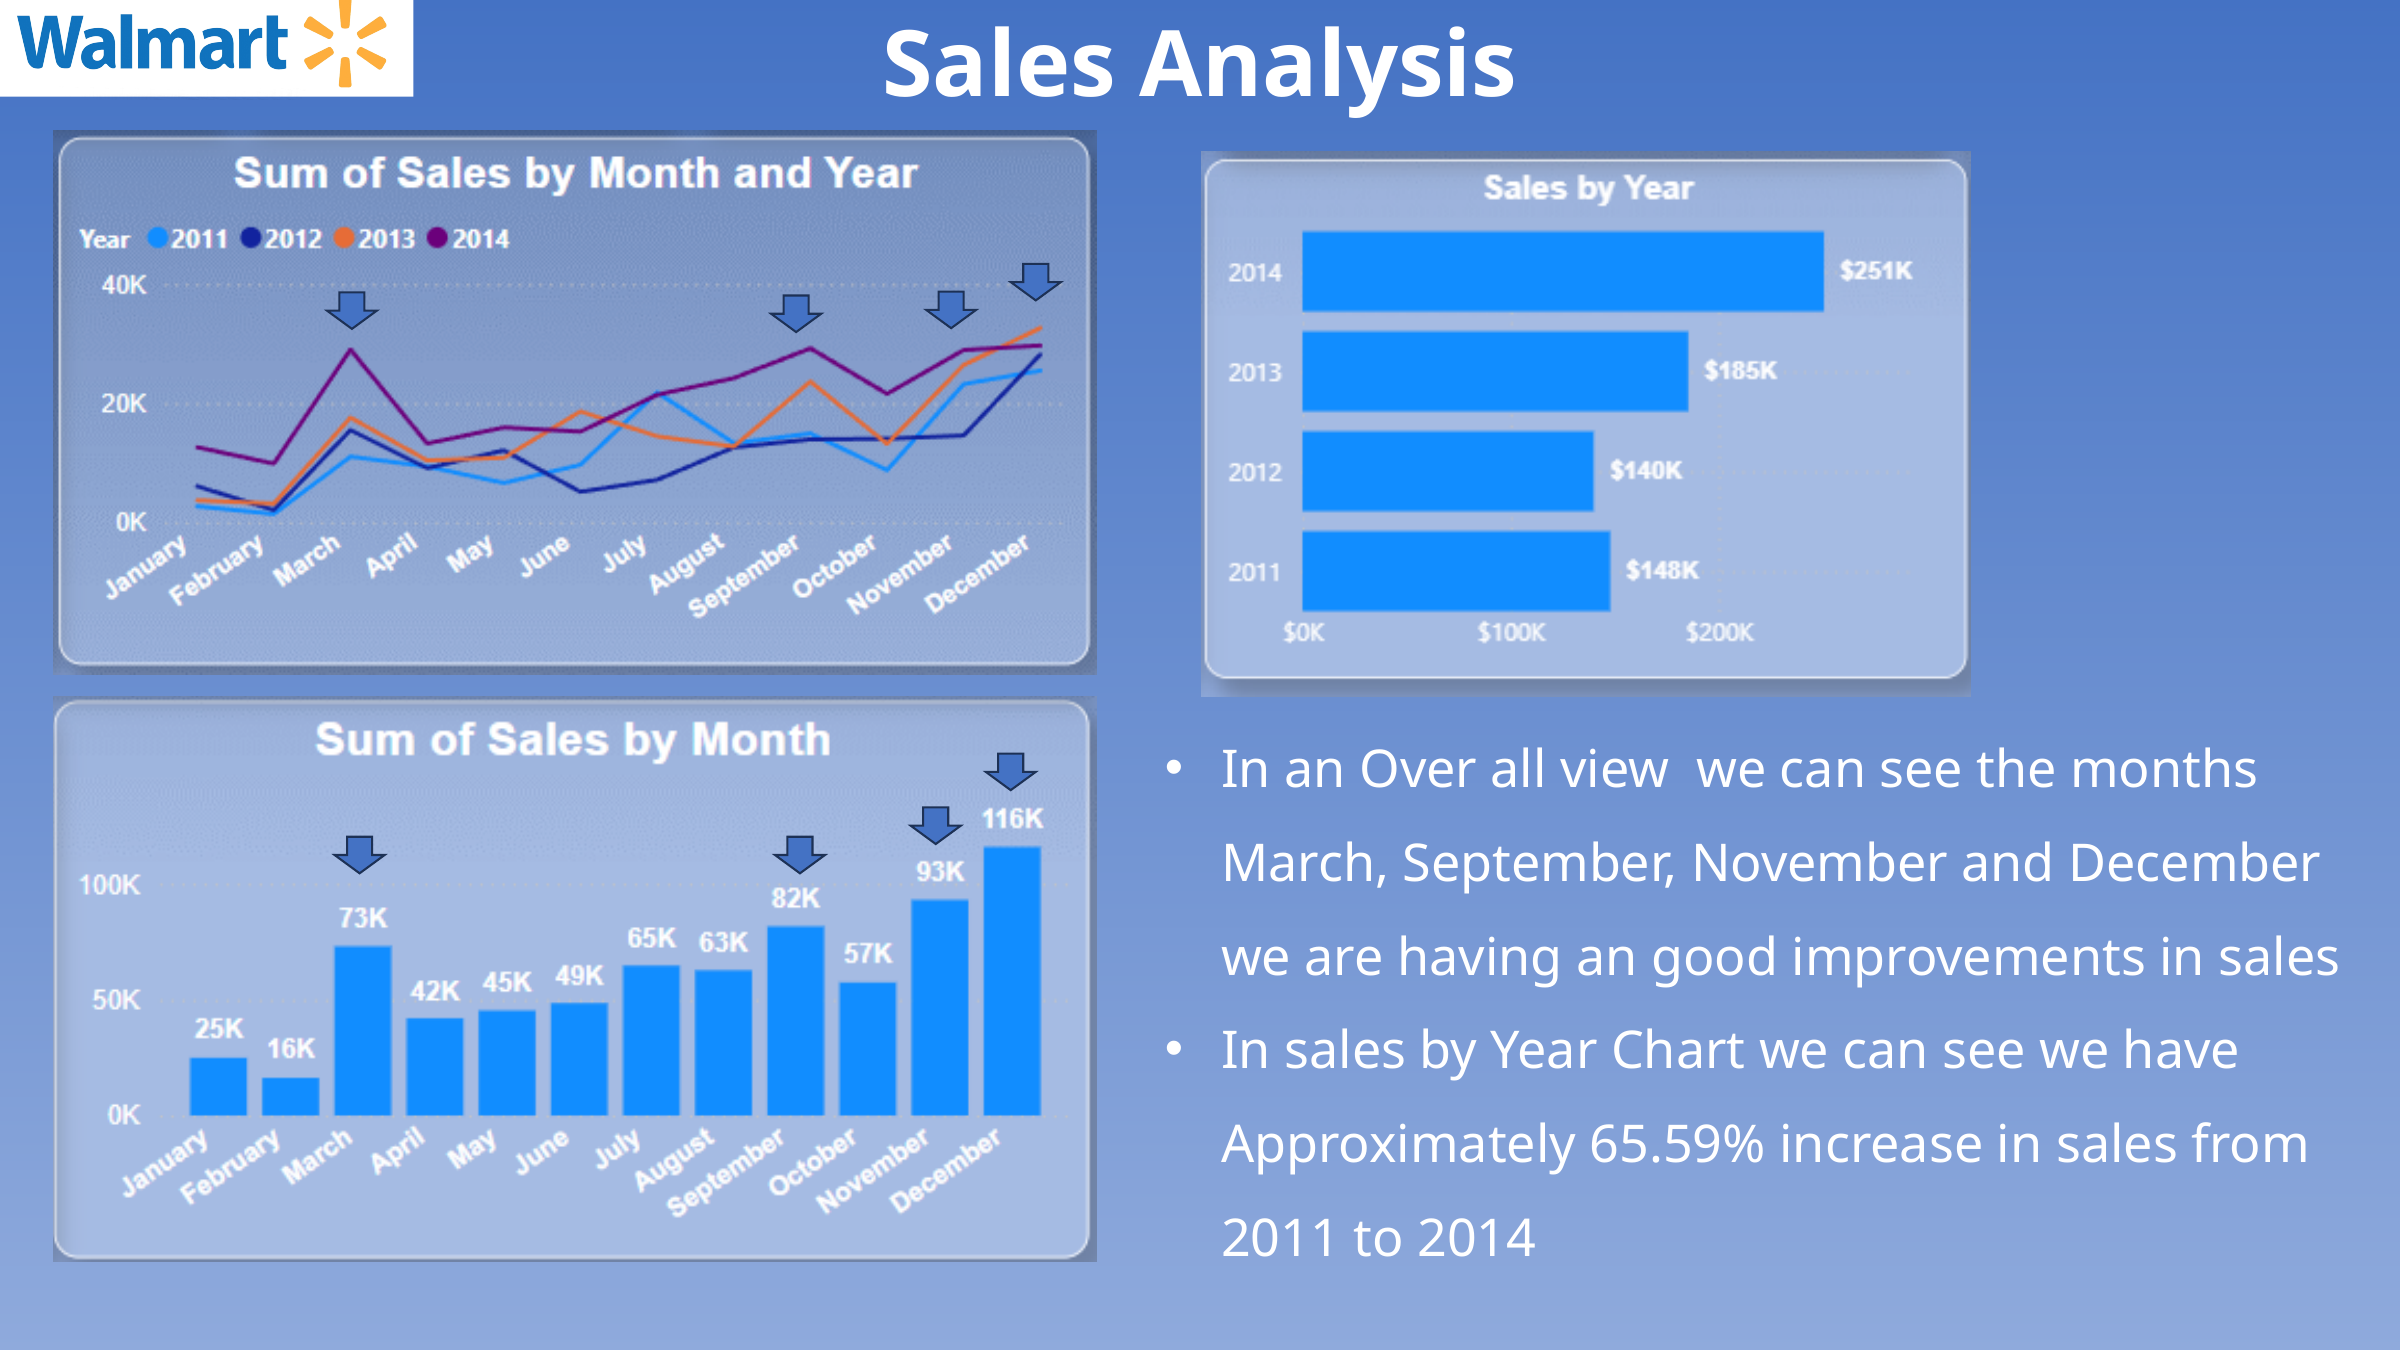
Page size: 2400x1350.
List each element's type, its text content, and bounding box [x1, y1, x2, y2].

text_box Sales Analysis [641, 0, 1759, 123]
text_box In an Over all view we can see the months March, September, November and December we are having an good improvements in sales In sales by Year Chart we can see we have Approximately 65.59% increase in sales from 2011 to 2014 [1150, 696, 2365, 1274]
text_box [0, 0, 414, 100]
picture [53, 130, 1097, 675]
picture [53, 696, 1097, 1262]
picture [1201, 151, 1971, 698]
